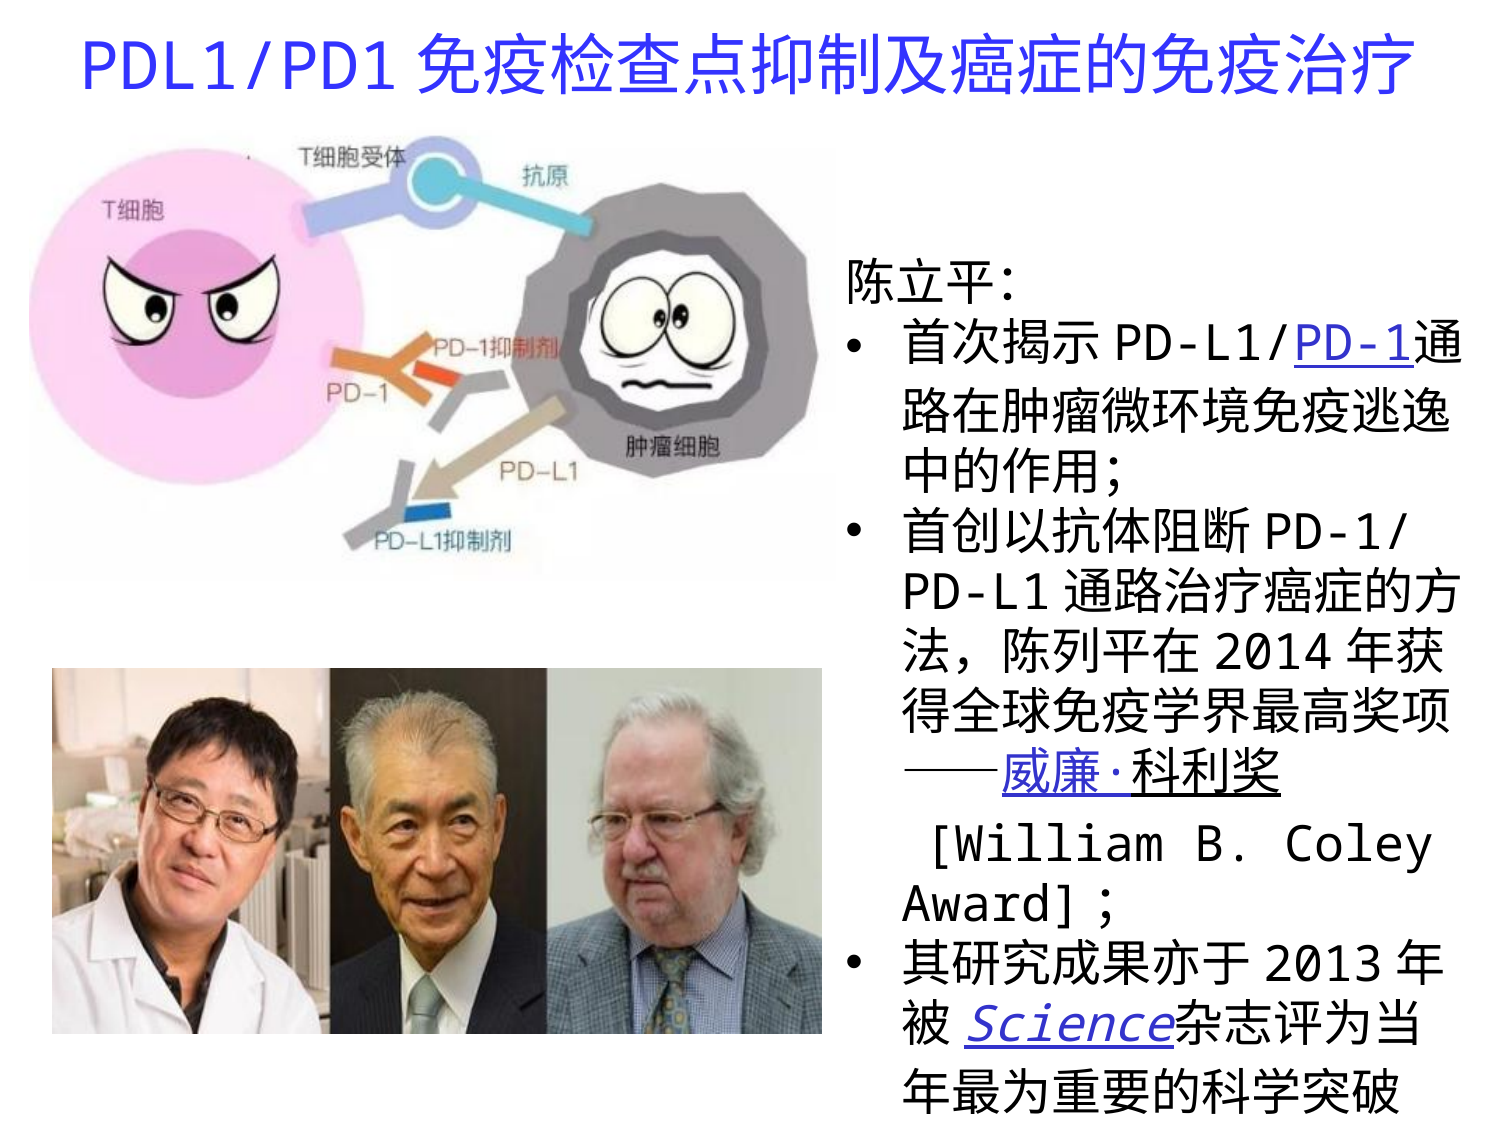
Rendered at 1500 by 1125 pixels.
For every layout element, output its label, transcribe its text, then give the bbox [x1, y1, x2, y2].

picture [29, 111, 836, 581]
text_box 陈立平： 首次揭示PD-L1/PD-1通路在肿瘤微环境免疫逃逸中的作用； 首创以抗体阻断PD-1/PD-L1通路治疗癌症的方法，陈列平在2014年获得全球免疫学界最高奖项——威廉·科利奖 [William B. Coley Award]； 其研究成果亦于2013年被Science杂志评为当年最为重要的科学突破 [830, 243, 1482, 1125]
picture [52, 668, 823, 1034]
text_box PDL1/PD1免疫检查点抑制及癌症的免疫治疗 [64, 15, 1482, 111]
